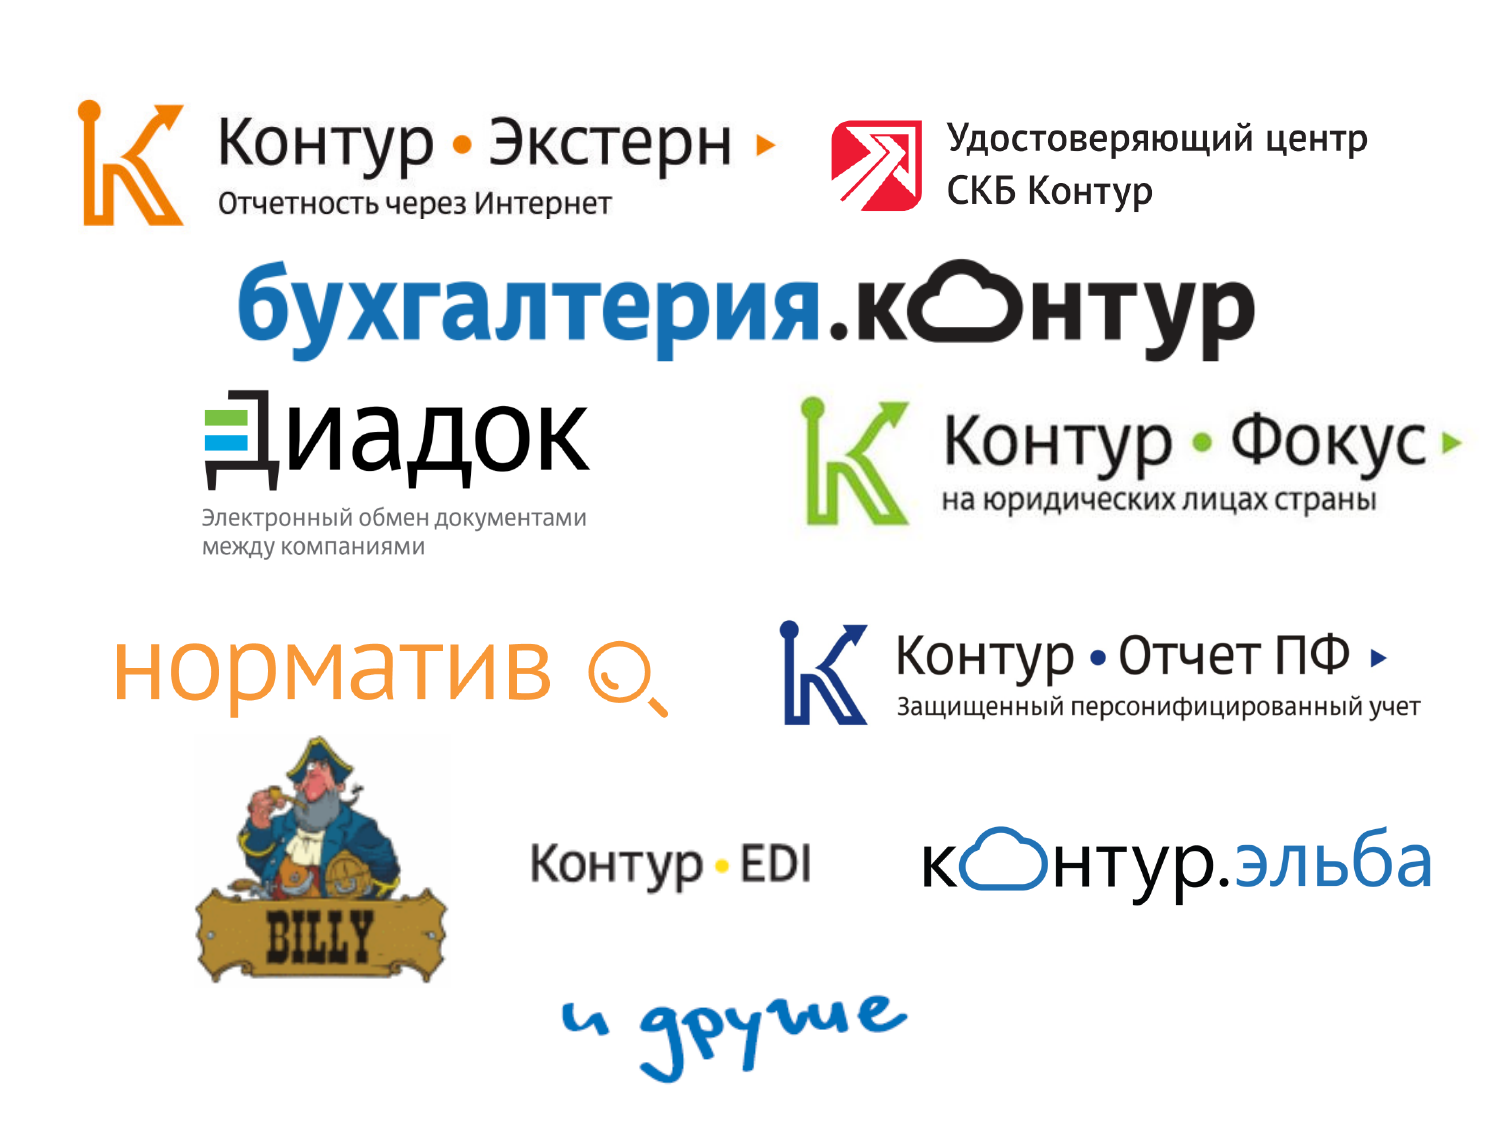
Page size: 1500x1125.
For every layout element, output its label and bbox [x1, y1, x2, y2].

picture [532, 573, 1500, 1109]
picture [189, 380, 596, 575]
picture [100, 620, 686, 988]
picture [49, 89, 1376, 378]
picture [504, 821, 837, 901]
picture [774, 380, 1484, 548]
